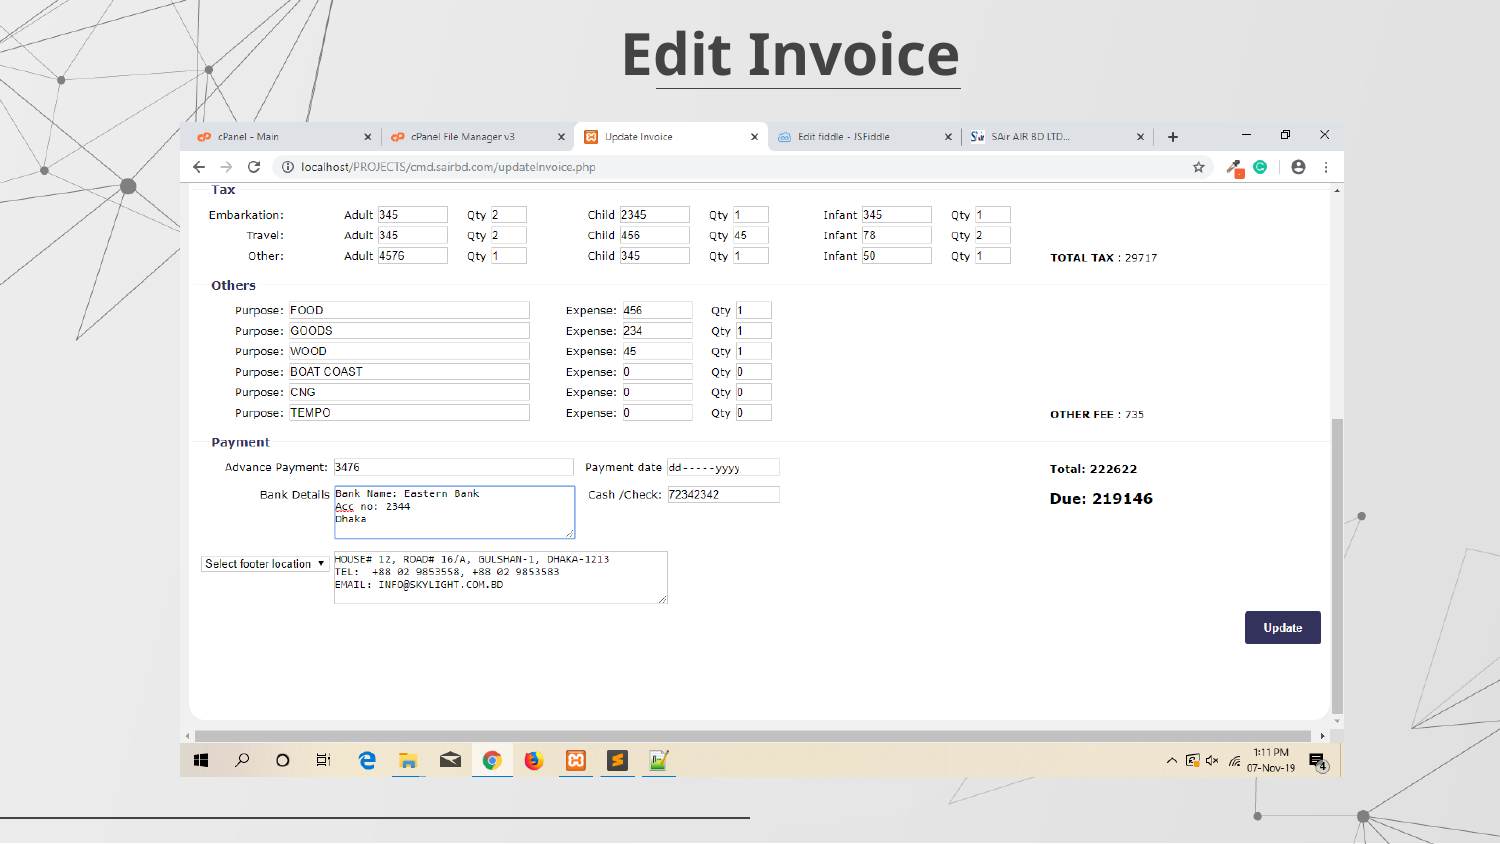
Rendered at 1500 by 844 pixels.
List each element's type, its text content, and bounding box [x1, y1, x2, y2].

title Edit Invoice [383, 9, 976, 103]
picture [0, 0, 1500, 844]
